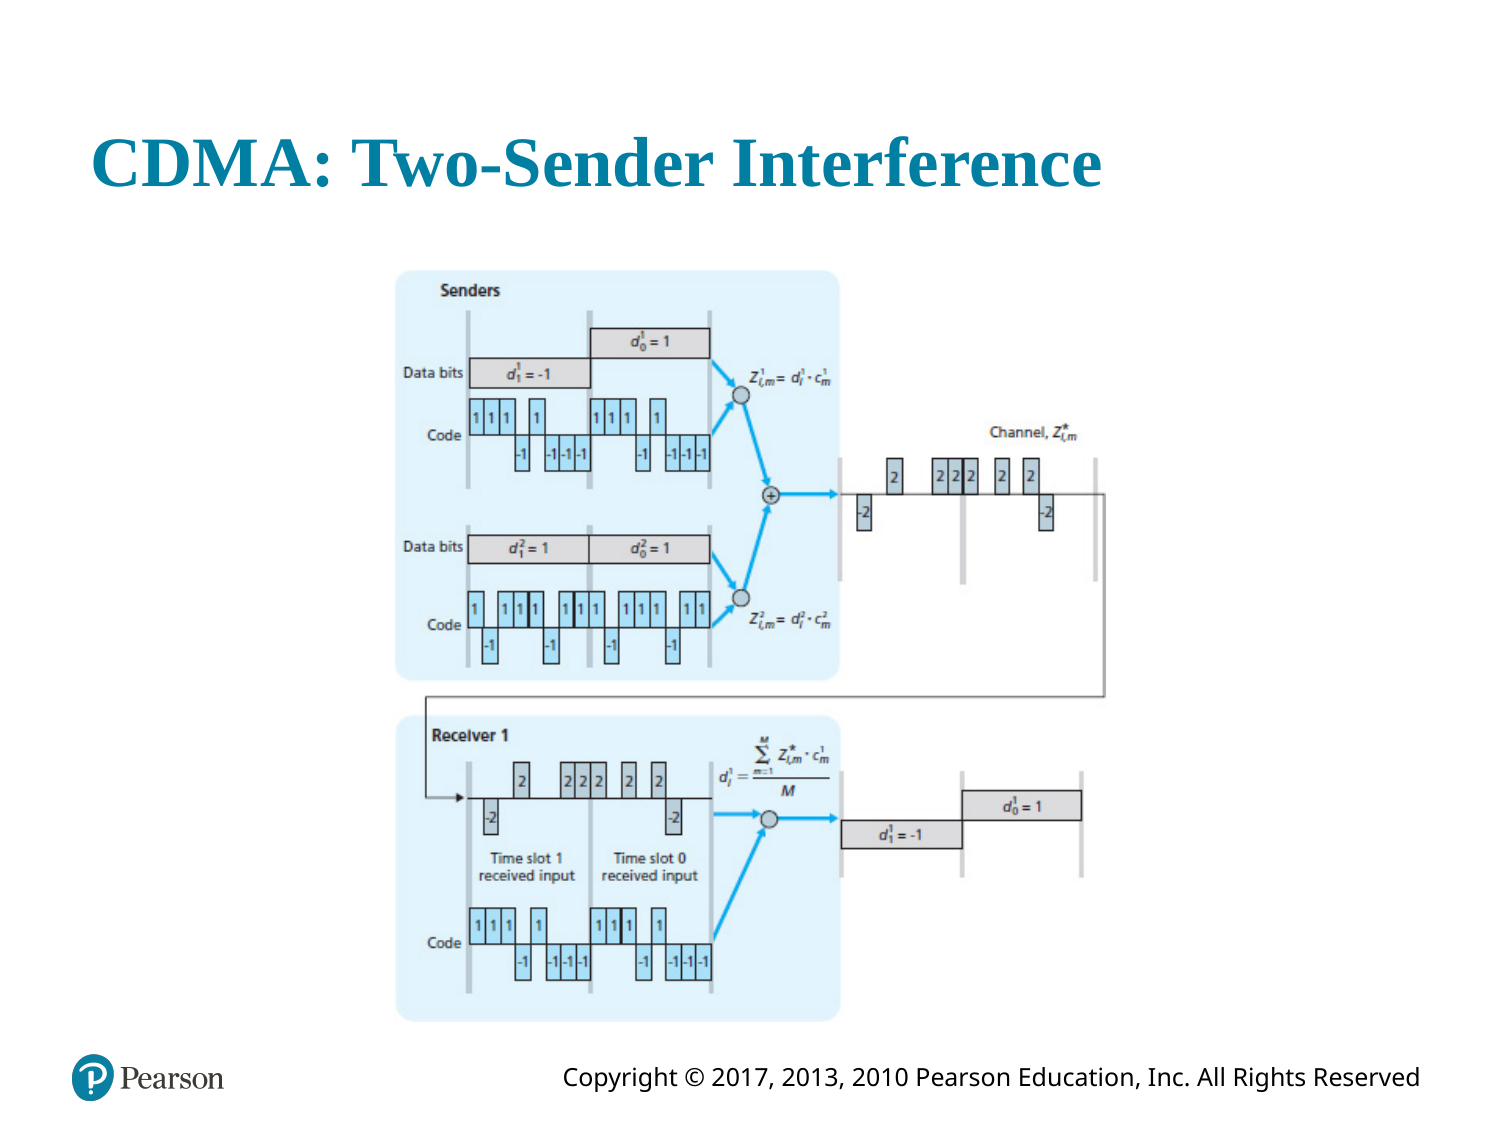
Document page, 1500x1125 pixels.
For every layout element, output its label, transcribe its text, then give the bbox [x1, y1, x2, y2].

picture [72, 1054, 88, 1070]
picture [394, 270, 1106, 1023]
title C D M A: Two-Sender Interference [75, 35, 1425, 216]
picture [80, 1063, 106, 1088]
picture [72, 1087, 83, 1101]
picture [98, 1054, 224, 1101]
